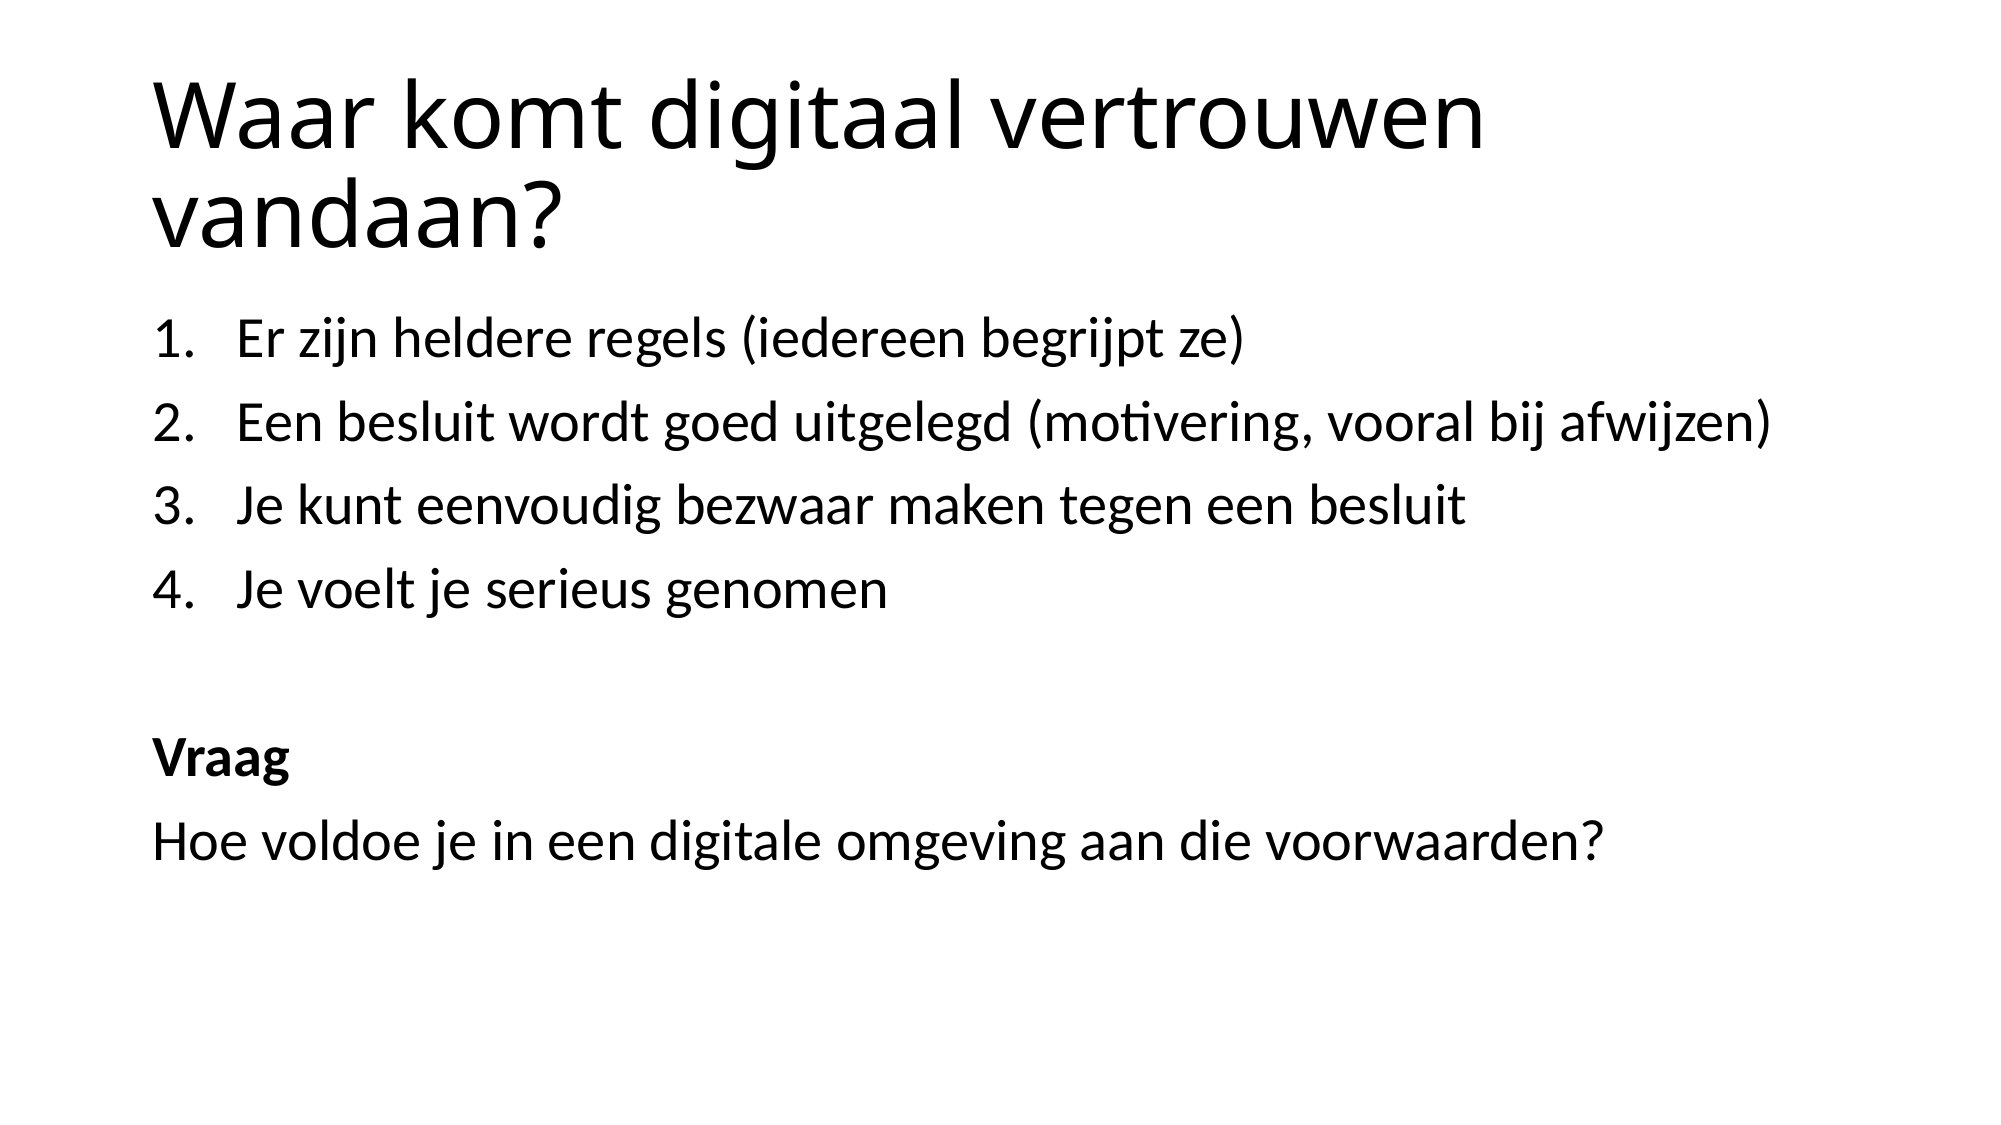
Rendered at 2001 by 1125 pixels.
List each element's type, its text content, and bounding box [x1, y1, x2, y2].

title Waar komt digitaal vertrouwen vandaan? [137, 59, 1863, 278]
list Er zijn heldere regels (iedereen begrijpt ze) Een besluit wordt goed uitgelegd (motivering, vooral bij afwijzen) Je kunt eenvoudig bezwaar maken tegen een besluit Je voelt je serieus genomen Vraag Hoe voldoe je in een digitale omgeving aan die voorwaarden? [137, 299, 1863, 1014]
